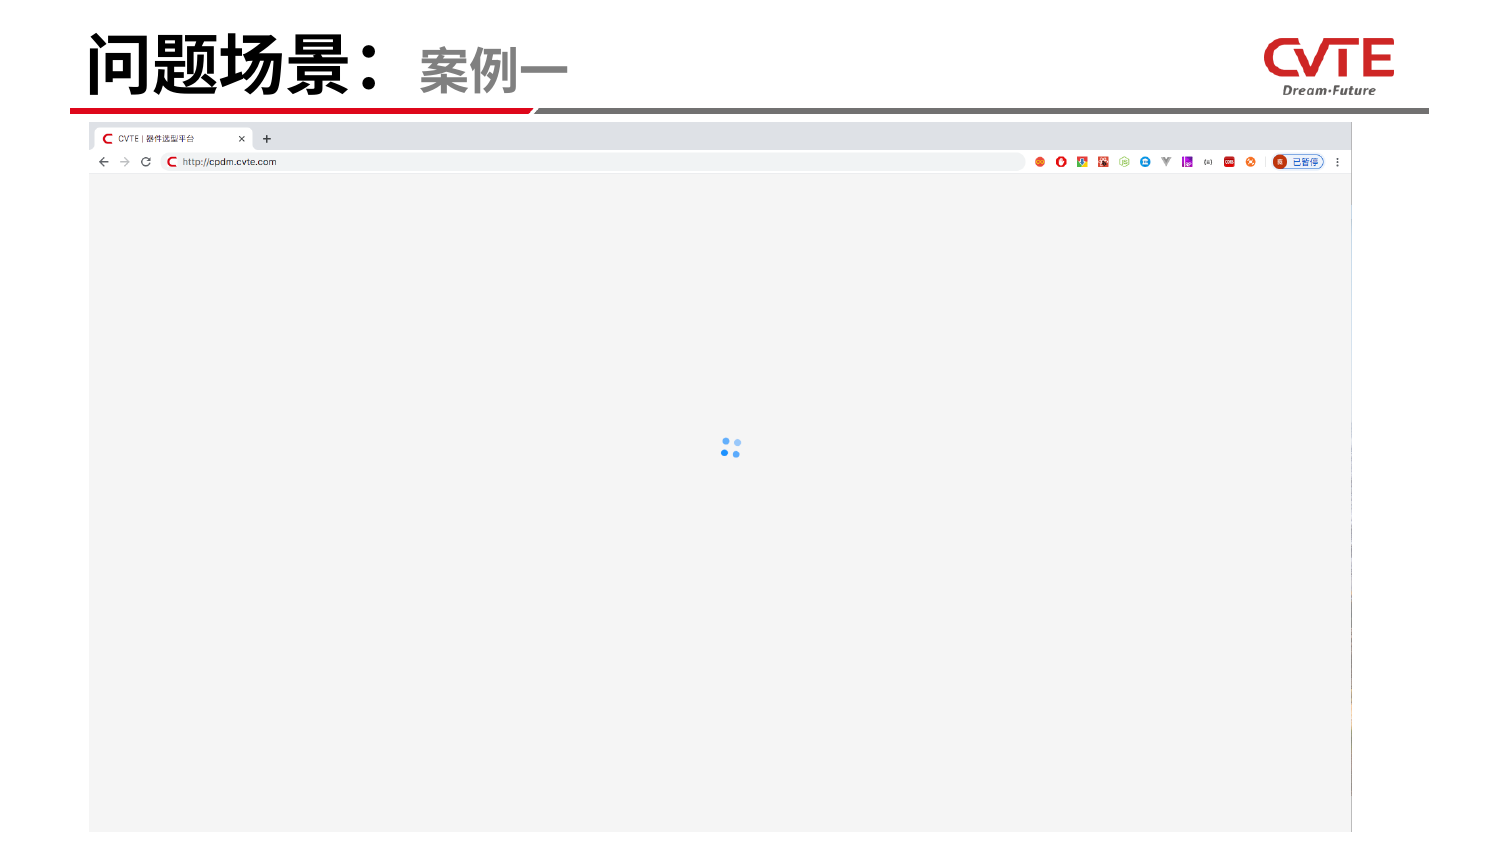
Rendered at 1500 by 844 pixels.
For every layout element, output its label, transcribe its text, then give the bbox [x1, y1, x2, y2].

title 问题场景：案例一 [70, 24, 1247, 111]
picture [89, 122, 1352, 832]
picture [70, 108, 1429, 114]
picture [1264, 38, 1394, 95]
